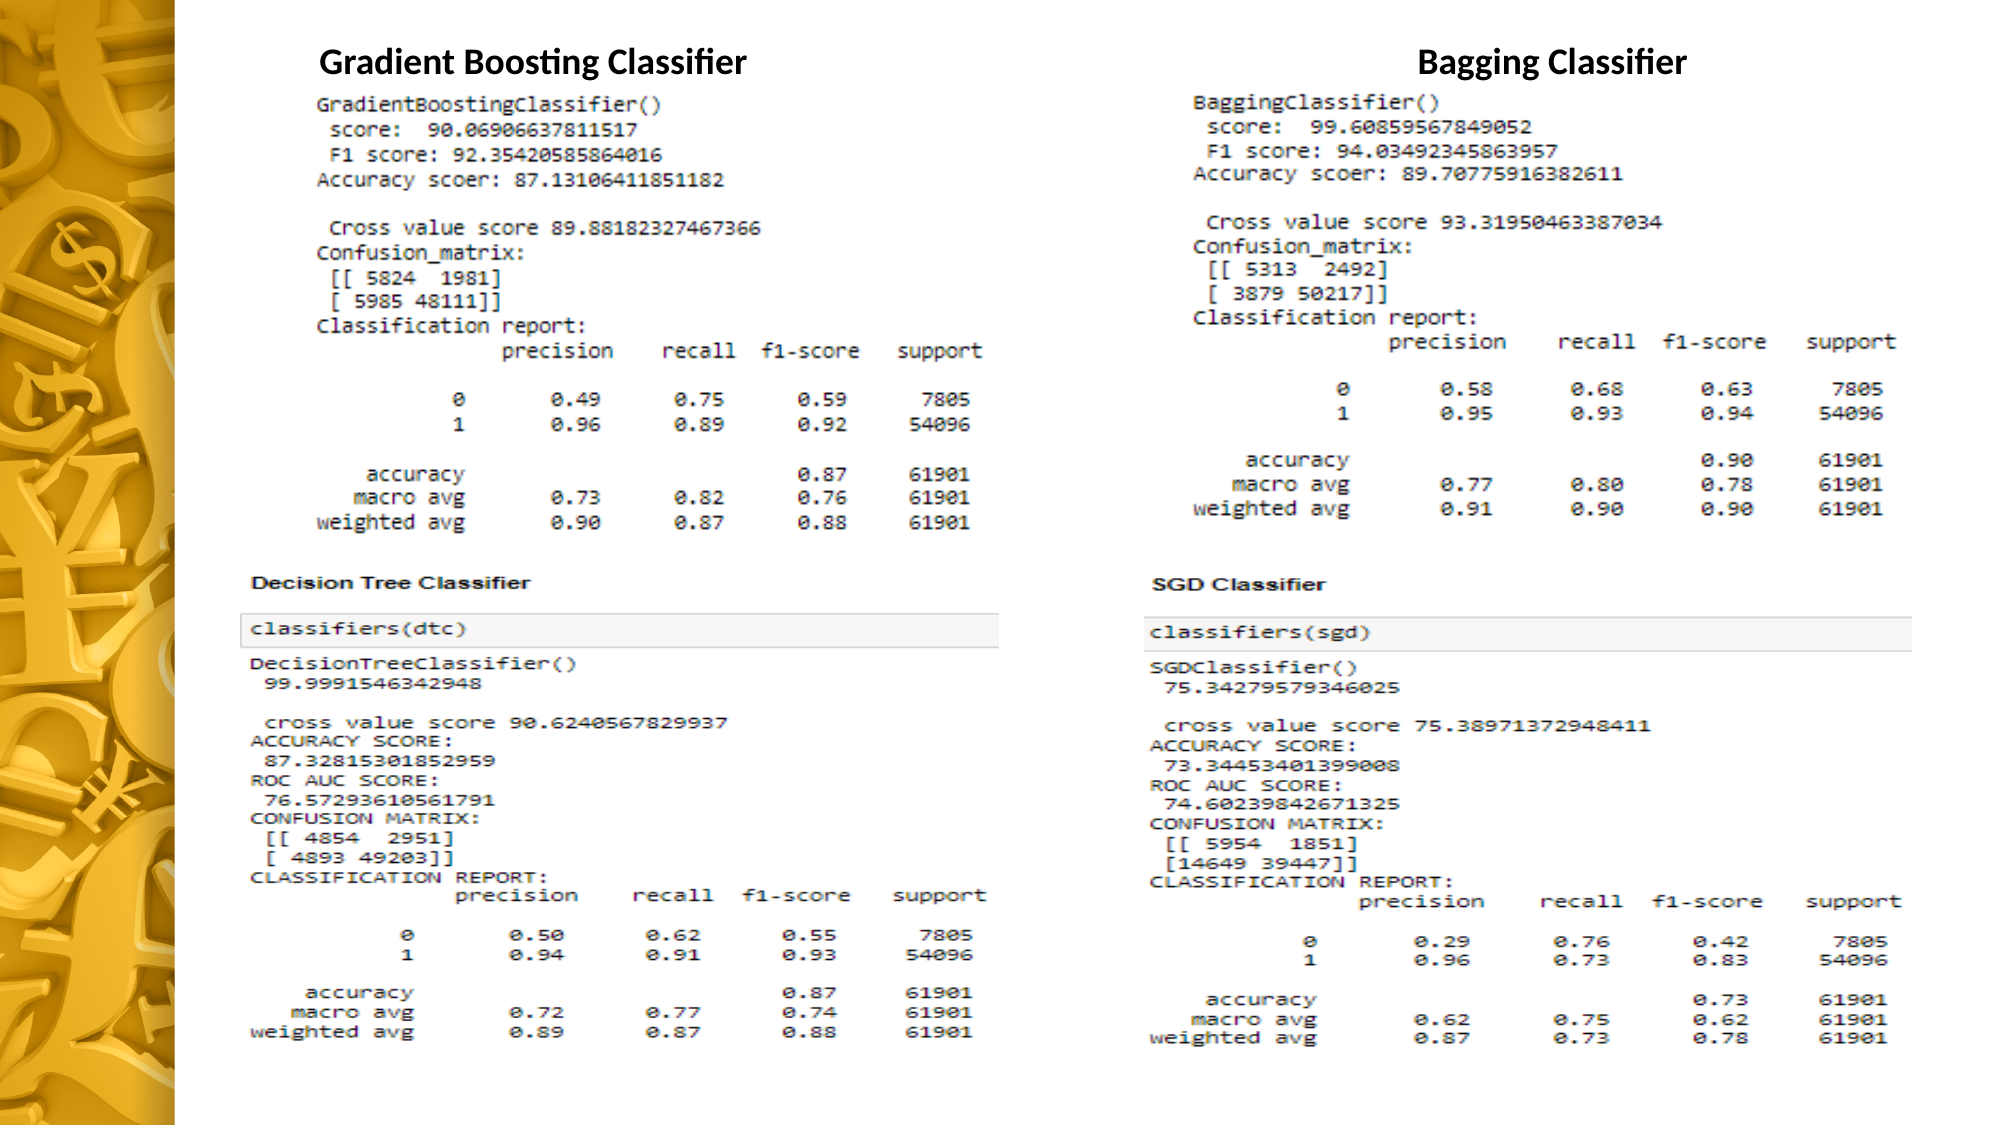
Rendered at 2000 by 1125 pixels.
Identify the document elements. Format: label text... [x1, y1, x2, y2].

picture [314, 89, 1000, 547]
text_box Bagging Classifier [1402, 29, 1703, 89]
picture [1188, 89, 1908, 528]
picture [240, 574, 999, 1059]
text_box Gradient Boosting Classifier [304, 29, 763, 90]
picture [0, 0, 175, 1125]
picture [1144, 574, 1912, 1059]
